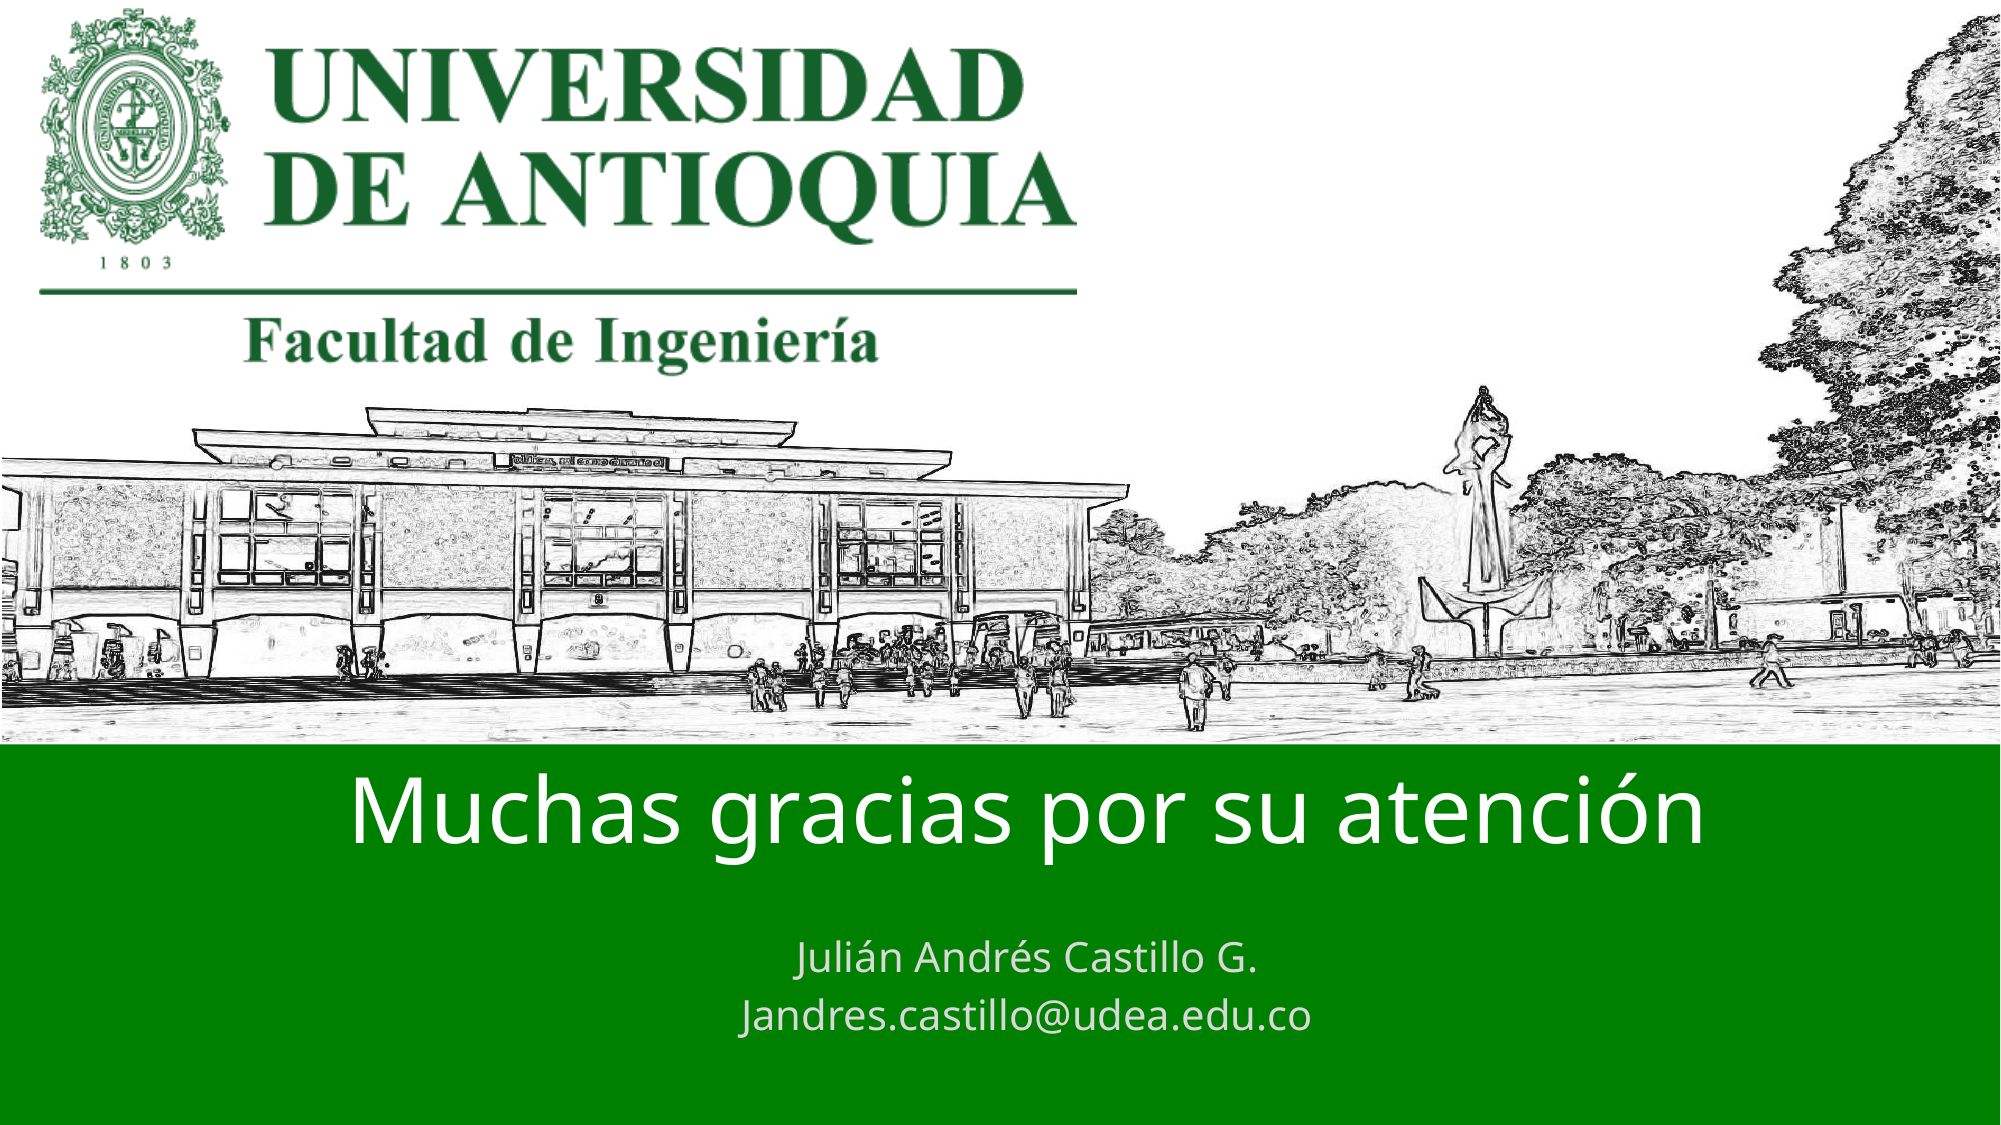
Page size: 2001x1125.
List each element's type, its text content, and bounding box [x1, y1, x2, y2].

title Muchas gracias por su atención [178, 744, 1879, 920]
subtitle Julián Andrés Castillo G. Jandres.castillo@udea.edu.co [175, 922, 1879, 1112]
picture [2, 0, 2001, 742]
